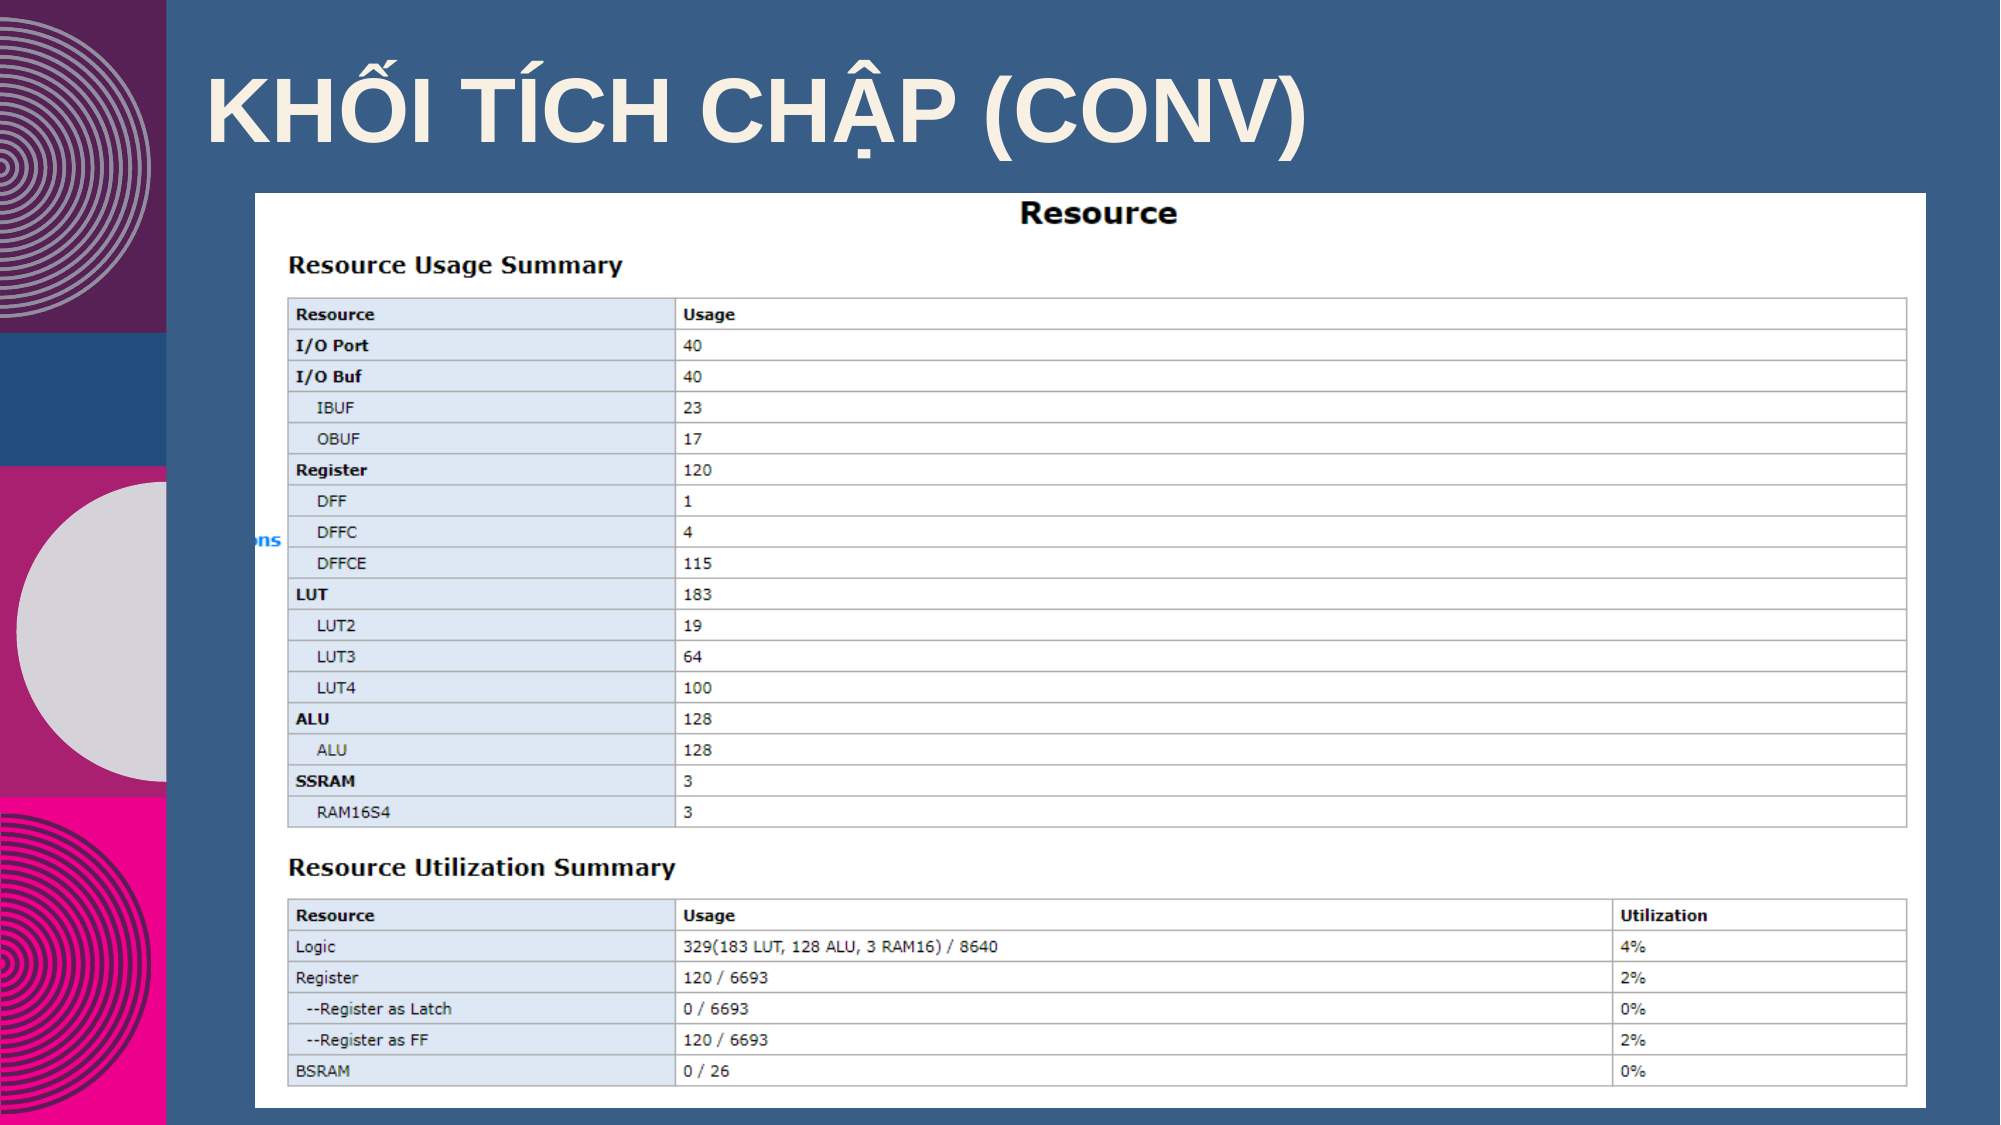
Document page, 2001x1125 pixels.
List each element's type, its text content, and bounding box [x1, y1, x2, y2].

picture [1, 814, 151, 1114]
picture [1, 18, 151, 318]
picture [254, 193, 1926, 1109]
title Khối tích chập (Conv) [190, 55, 1810, 279]
